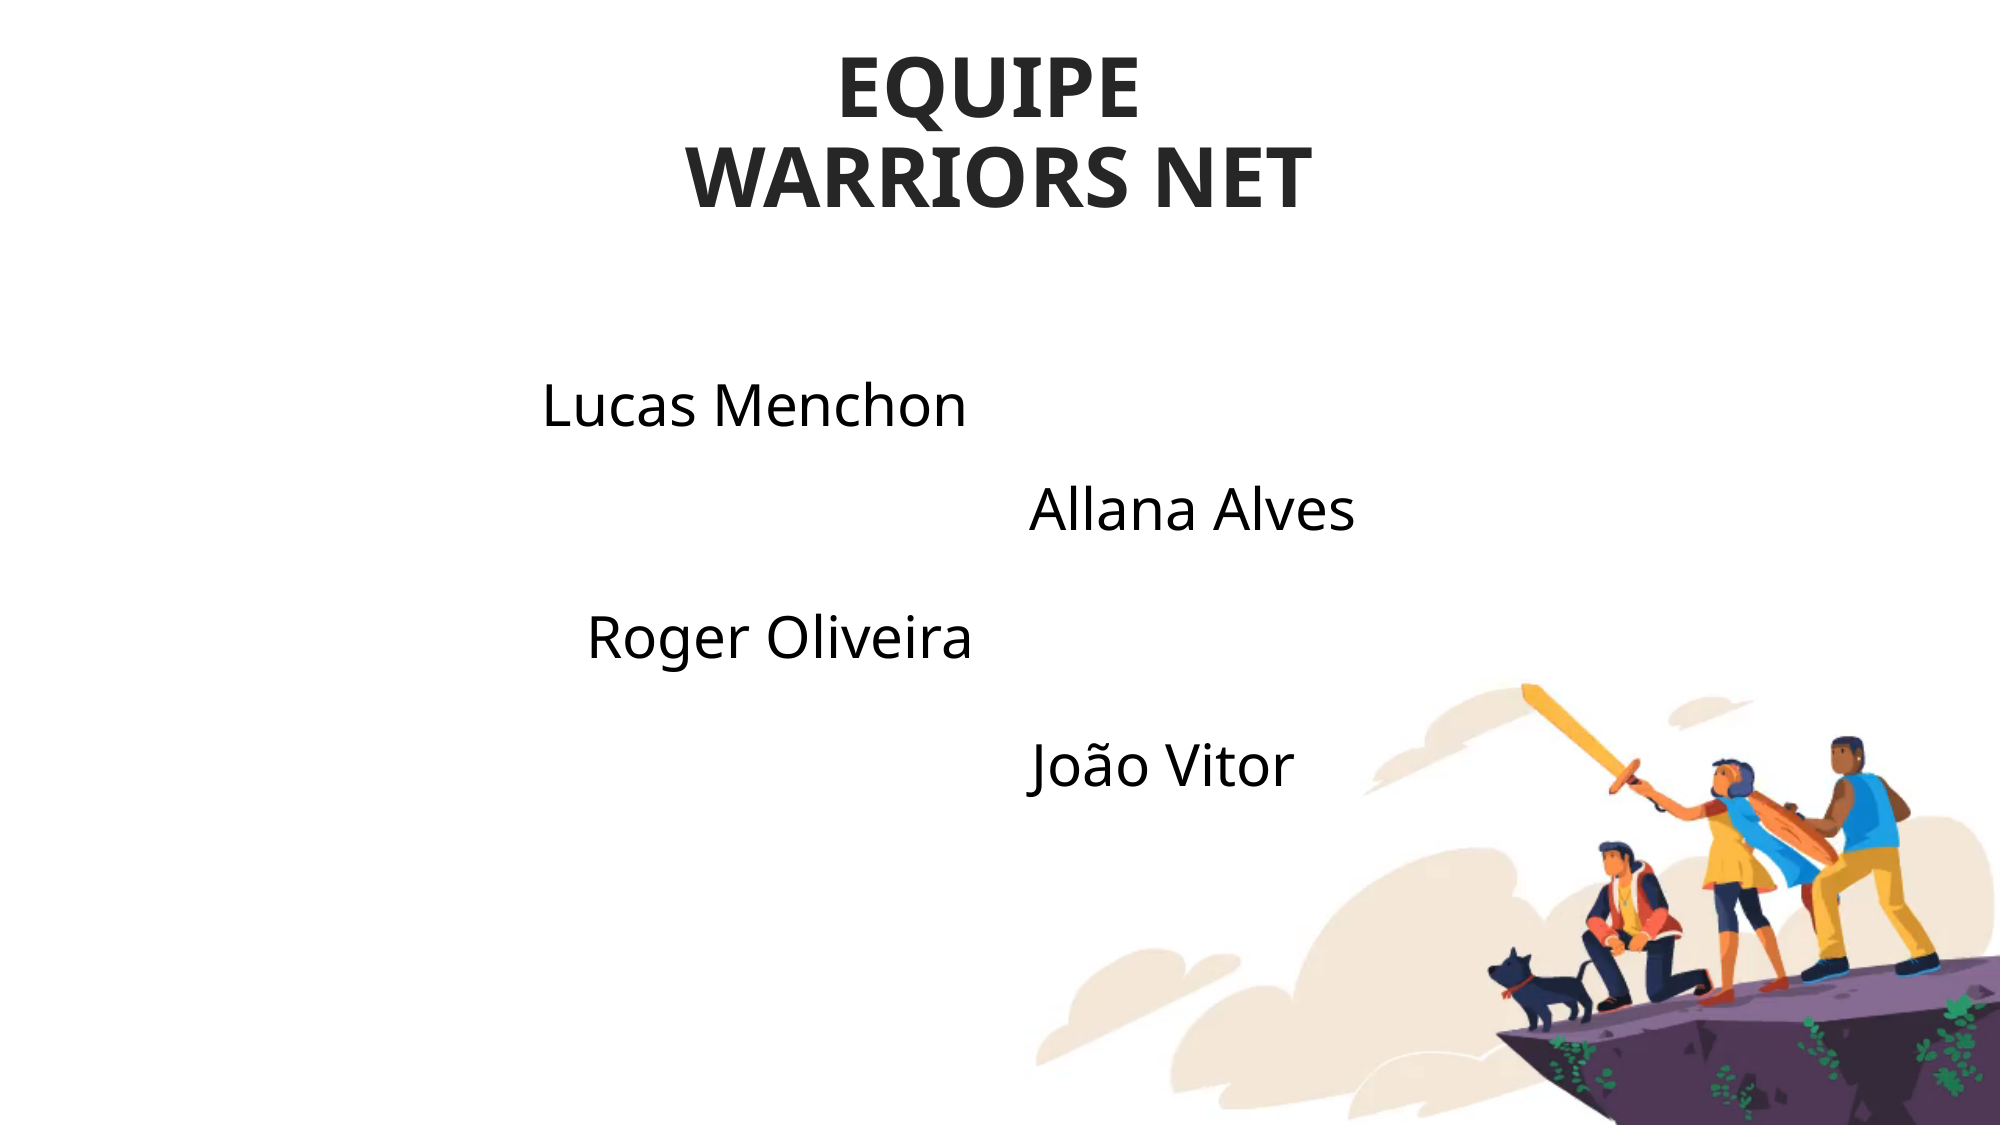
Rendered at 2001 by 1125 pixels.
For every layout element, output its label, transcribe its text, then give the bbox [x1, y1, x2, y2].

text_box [999, 403, 2000, 1125]
title EQUIPE WARRIORS NET [670, 29, 1330, 233]
text_box Lucas Menchon [527, 360, 985, 446]
text_box Roger Oliveira [571, 593, 990, 678]
